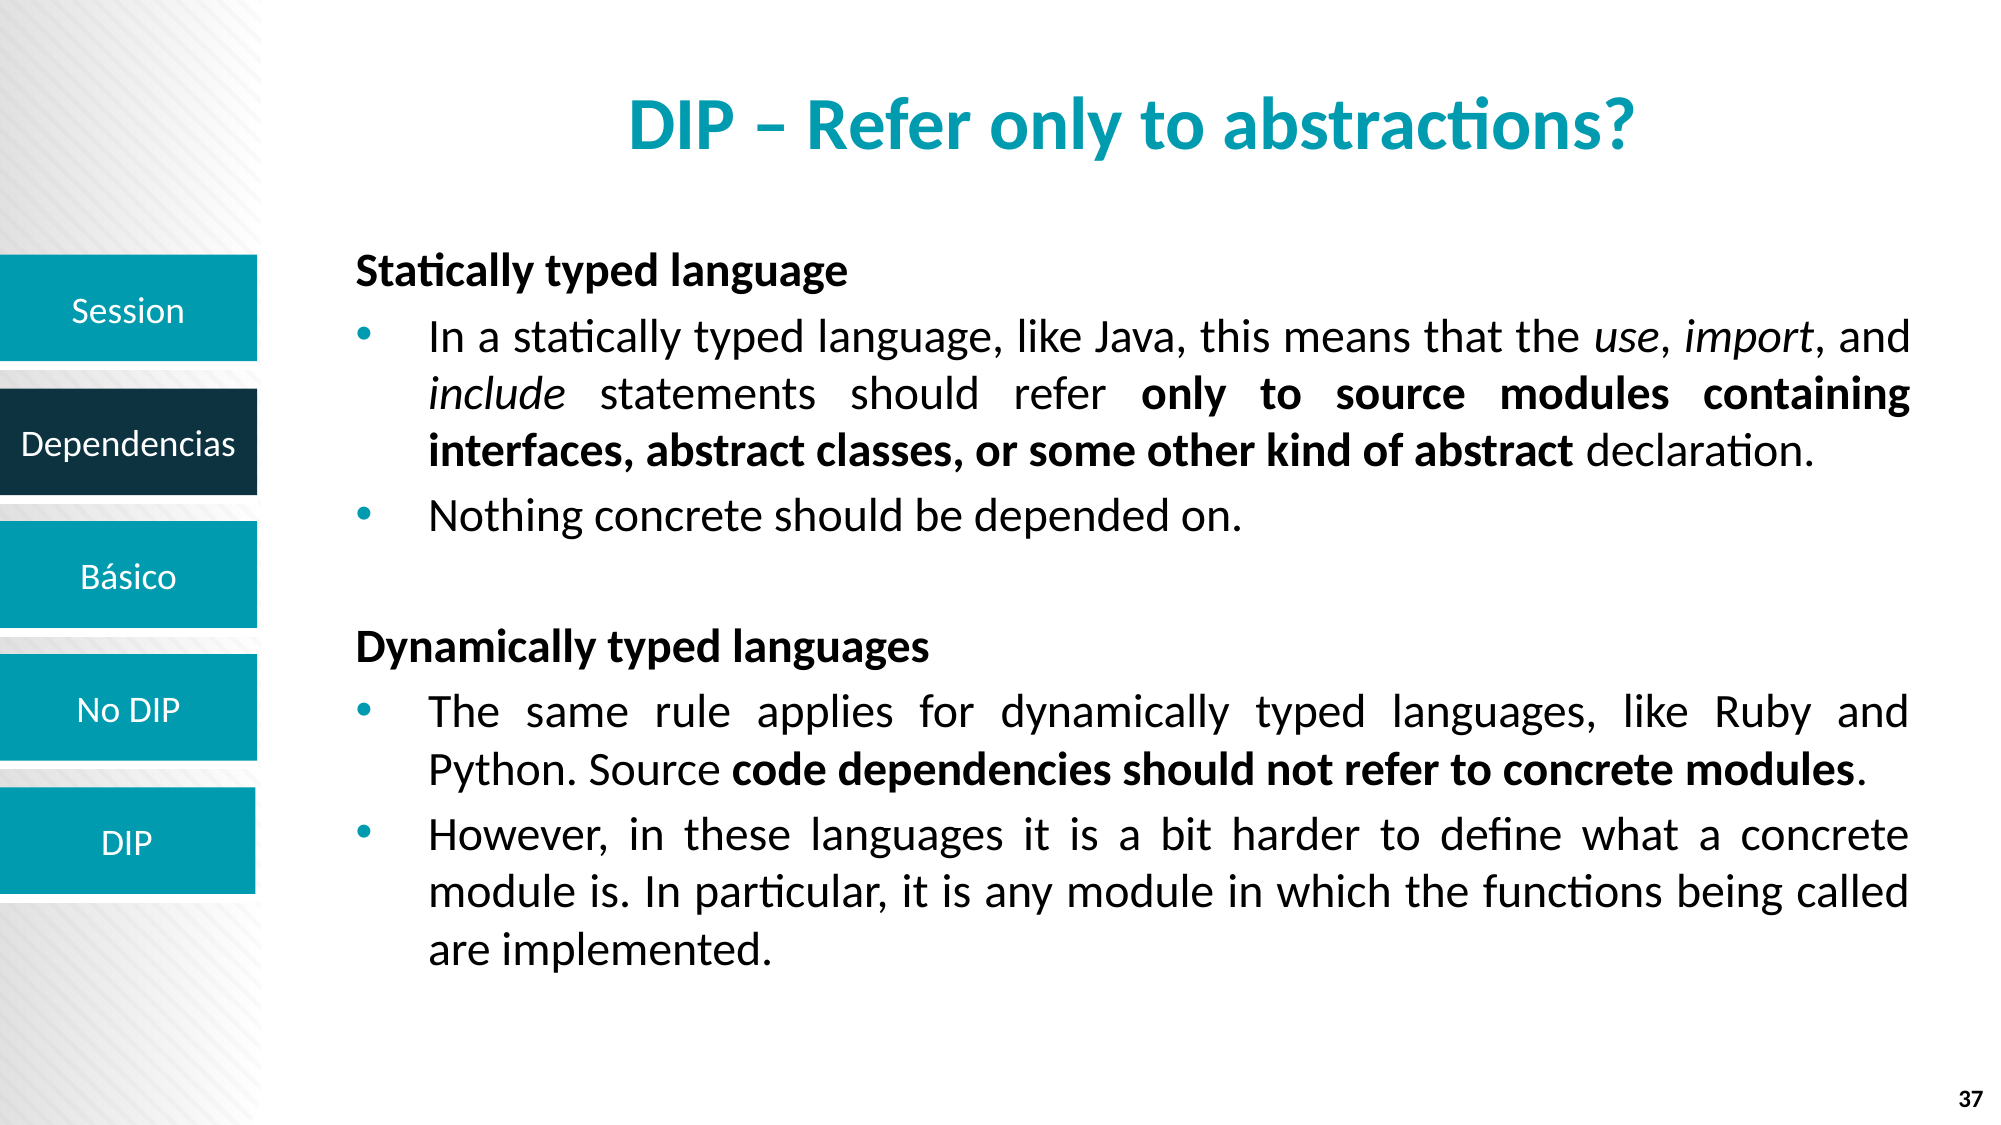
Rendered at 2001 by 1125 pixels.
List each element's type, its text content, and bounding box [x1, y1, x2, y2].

slide_number 37 [1921, 1072, 2000, 1124]
title DIP – Refer only to abstractions? [340, 36, 1927, 204]
list Statically typed language In a statically typed language, like Java, this means that the use, import, and include statements should refer only to source modules containing interfaces, abstract classes, or some other kind of abstract declaration. Nothing concrete should be depended on. Dynamically typed languages The same rule applies for dynamically typed languages, like Ruby and Python. Source code dependencies should not refer to concrete modules. However, in these languages it is a bit harder to define what a concrete module is. In particular, it is any module in which the functions being called are implemented. [340, 231, 1927, 997]
